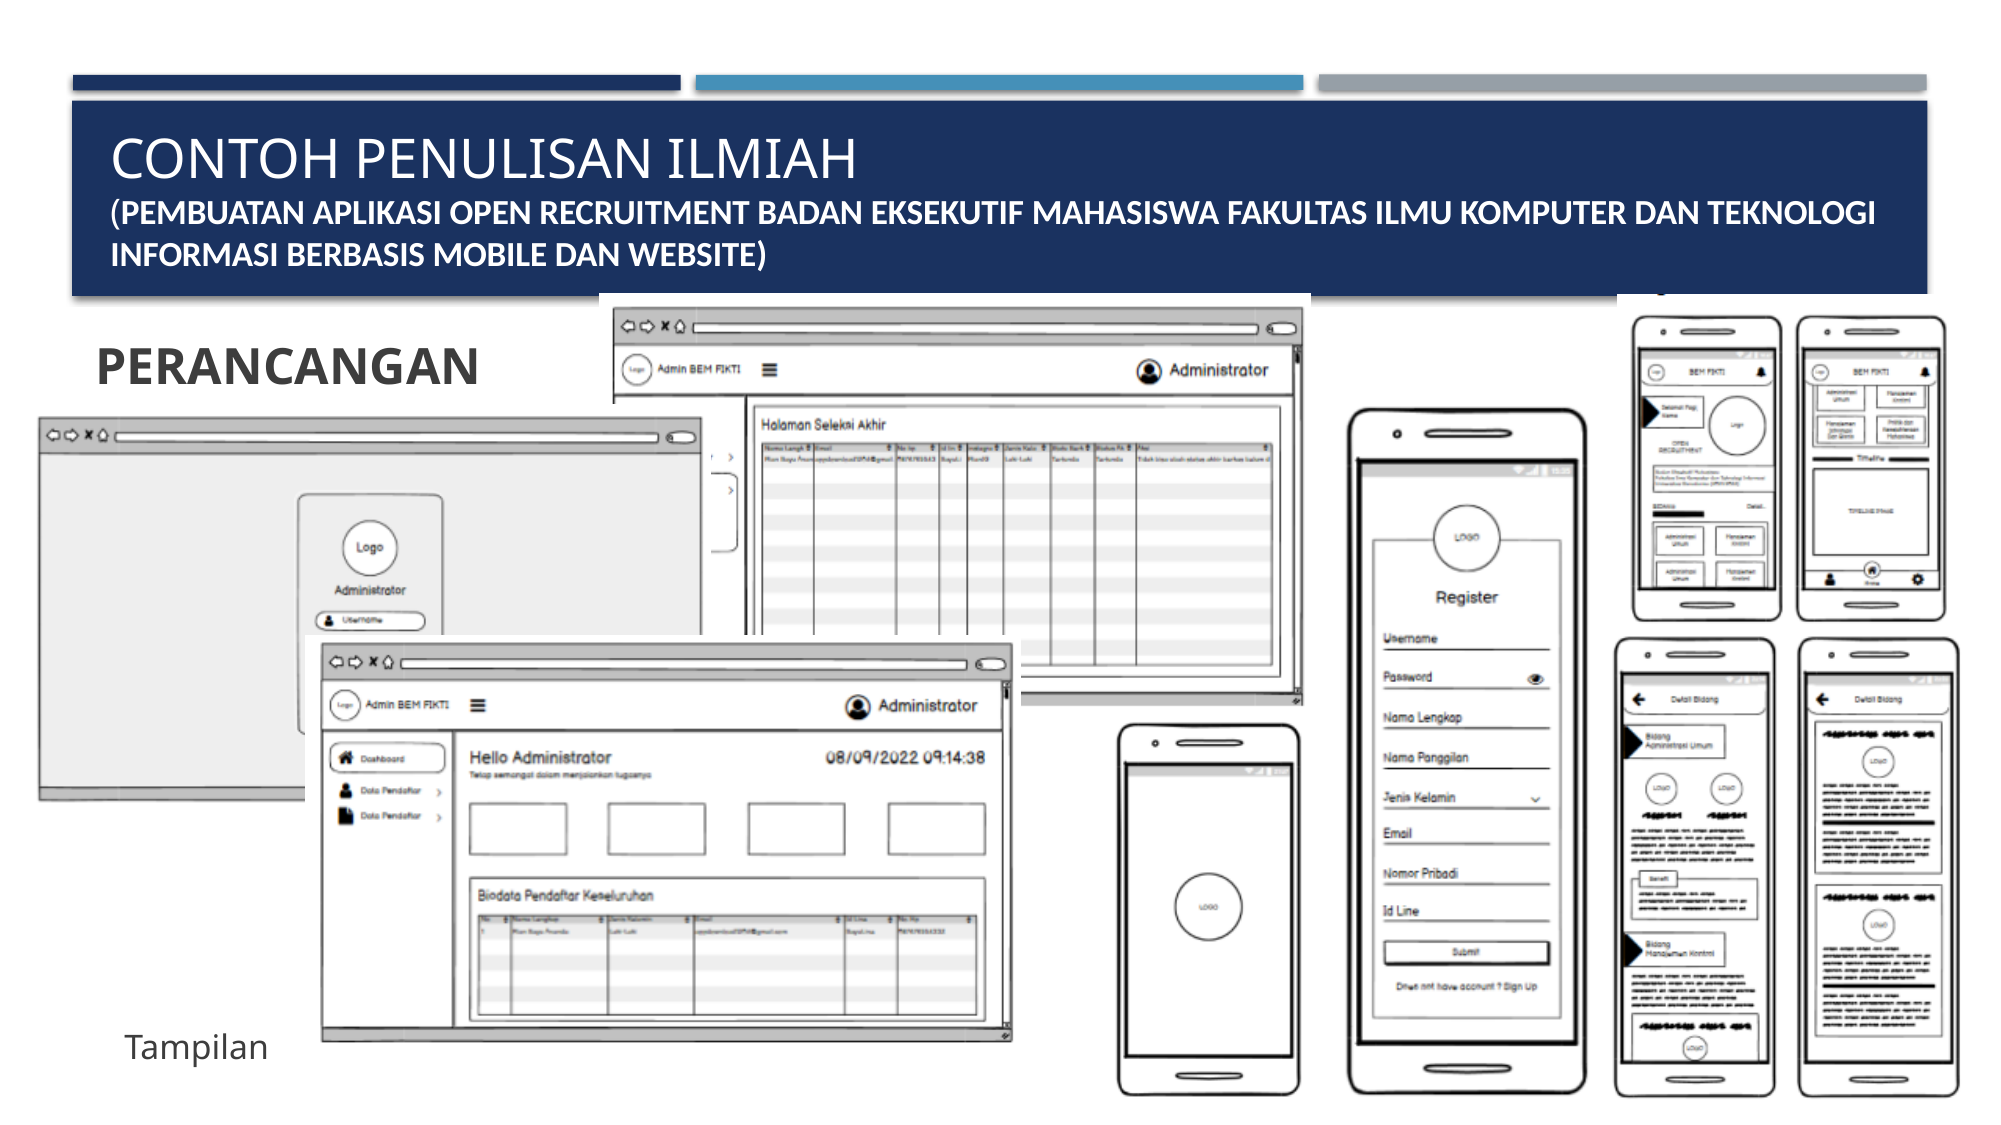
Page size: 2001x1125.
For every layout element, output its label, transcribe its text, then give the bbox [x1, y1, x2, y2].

list PERANCANGAN [80, 324, 592, 402]
text_box Tampilan [109, 1005, 305, 1087]
picture [28, 292, 1317, 1107]
title CONTOH PENULISAN ILMIAH (PEMBUATAN APLIKASI OPEN RECRUITMENT BADAN EKSEKUTIF MAHASISWA FAKULTAS ILMU KOMPUTER DAN TEKNOLOGI INFORMASI BERBASIS MOBILE DAN WEBSITE) [95, 115, 1905, 282]
picture [1322, 294, 1972, 1107]
